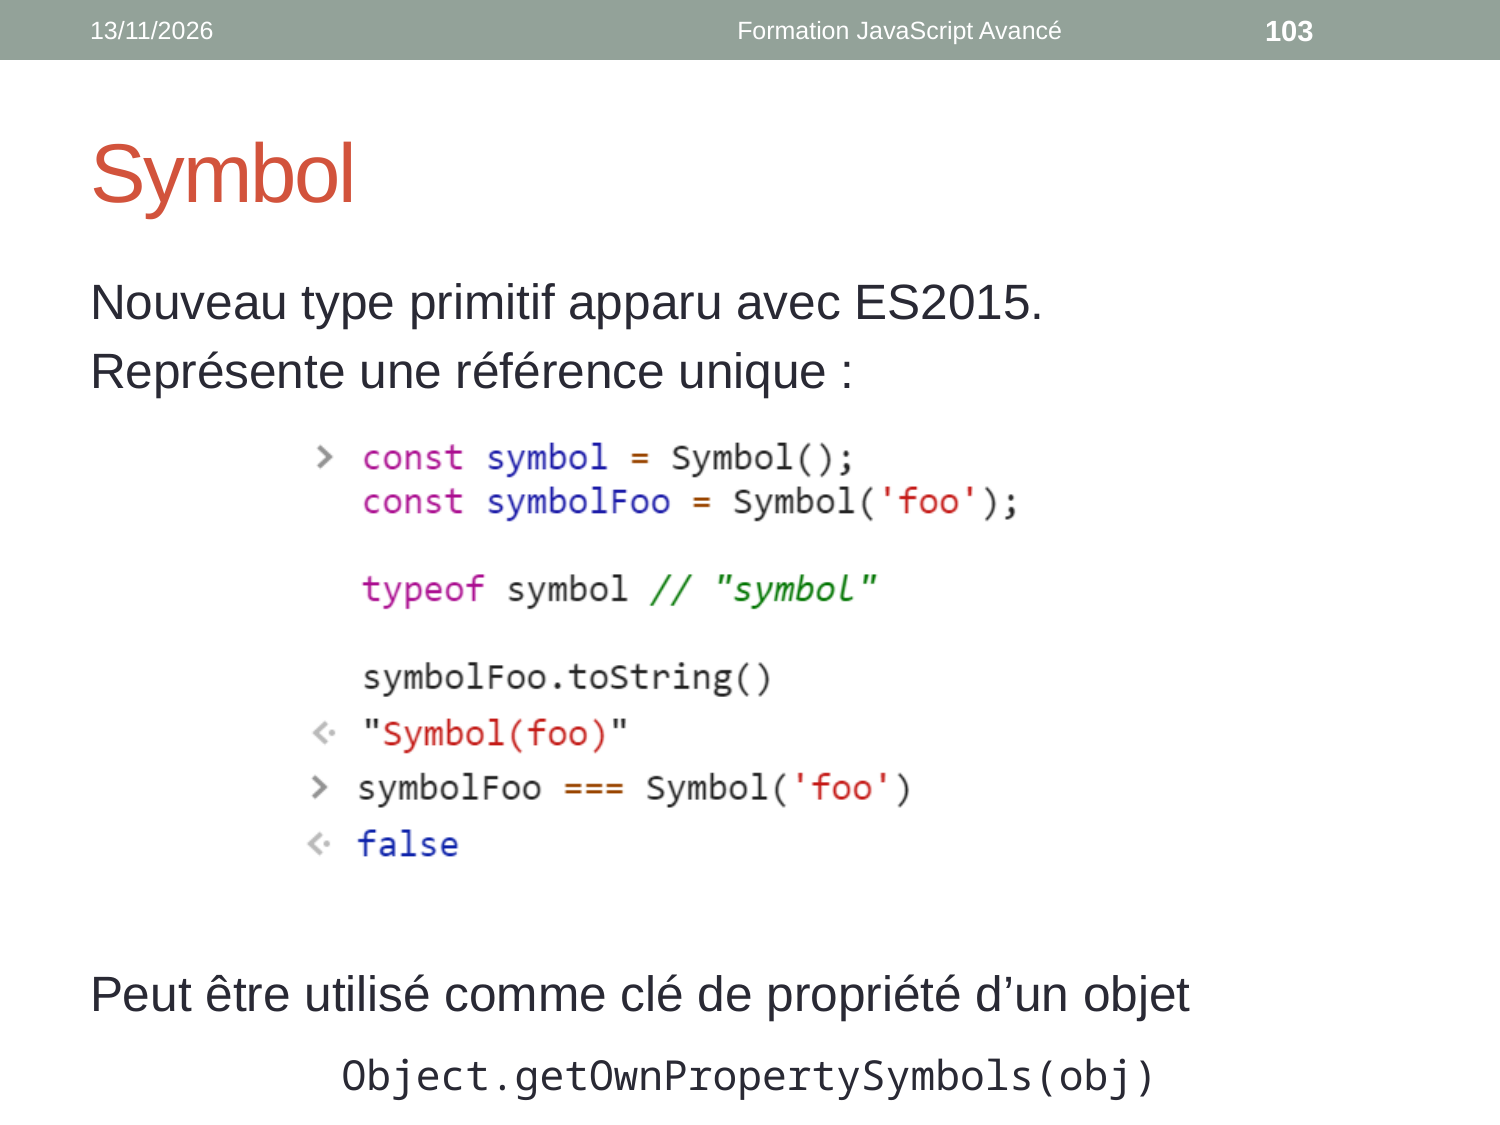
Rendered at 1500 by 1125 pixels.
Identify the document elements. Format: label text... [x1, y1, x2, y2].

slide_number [75, 3, 550, 57]
footer Formation JavaScript Avancé [562, 3, 1238, 57]
picture [302, 759, 917, 867]
slide_number 103 [1250, 3, 1425, 57]
picture [300, 432, 1024, 755]
title Symbol [75, 87, 1425, 250]
list Nouveau type primitif apparu avec ES2015. Représente une référence unique : Peut être utilisé comme clé de propriété d’un objet Object.getOwnPropertySymbols(obj) [75, 262, 1425, 1106]
